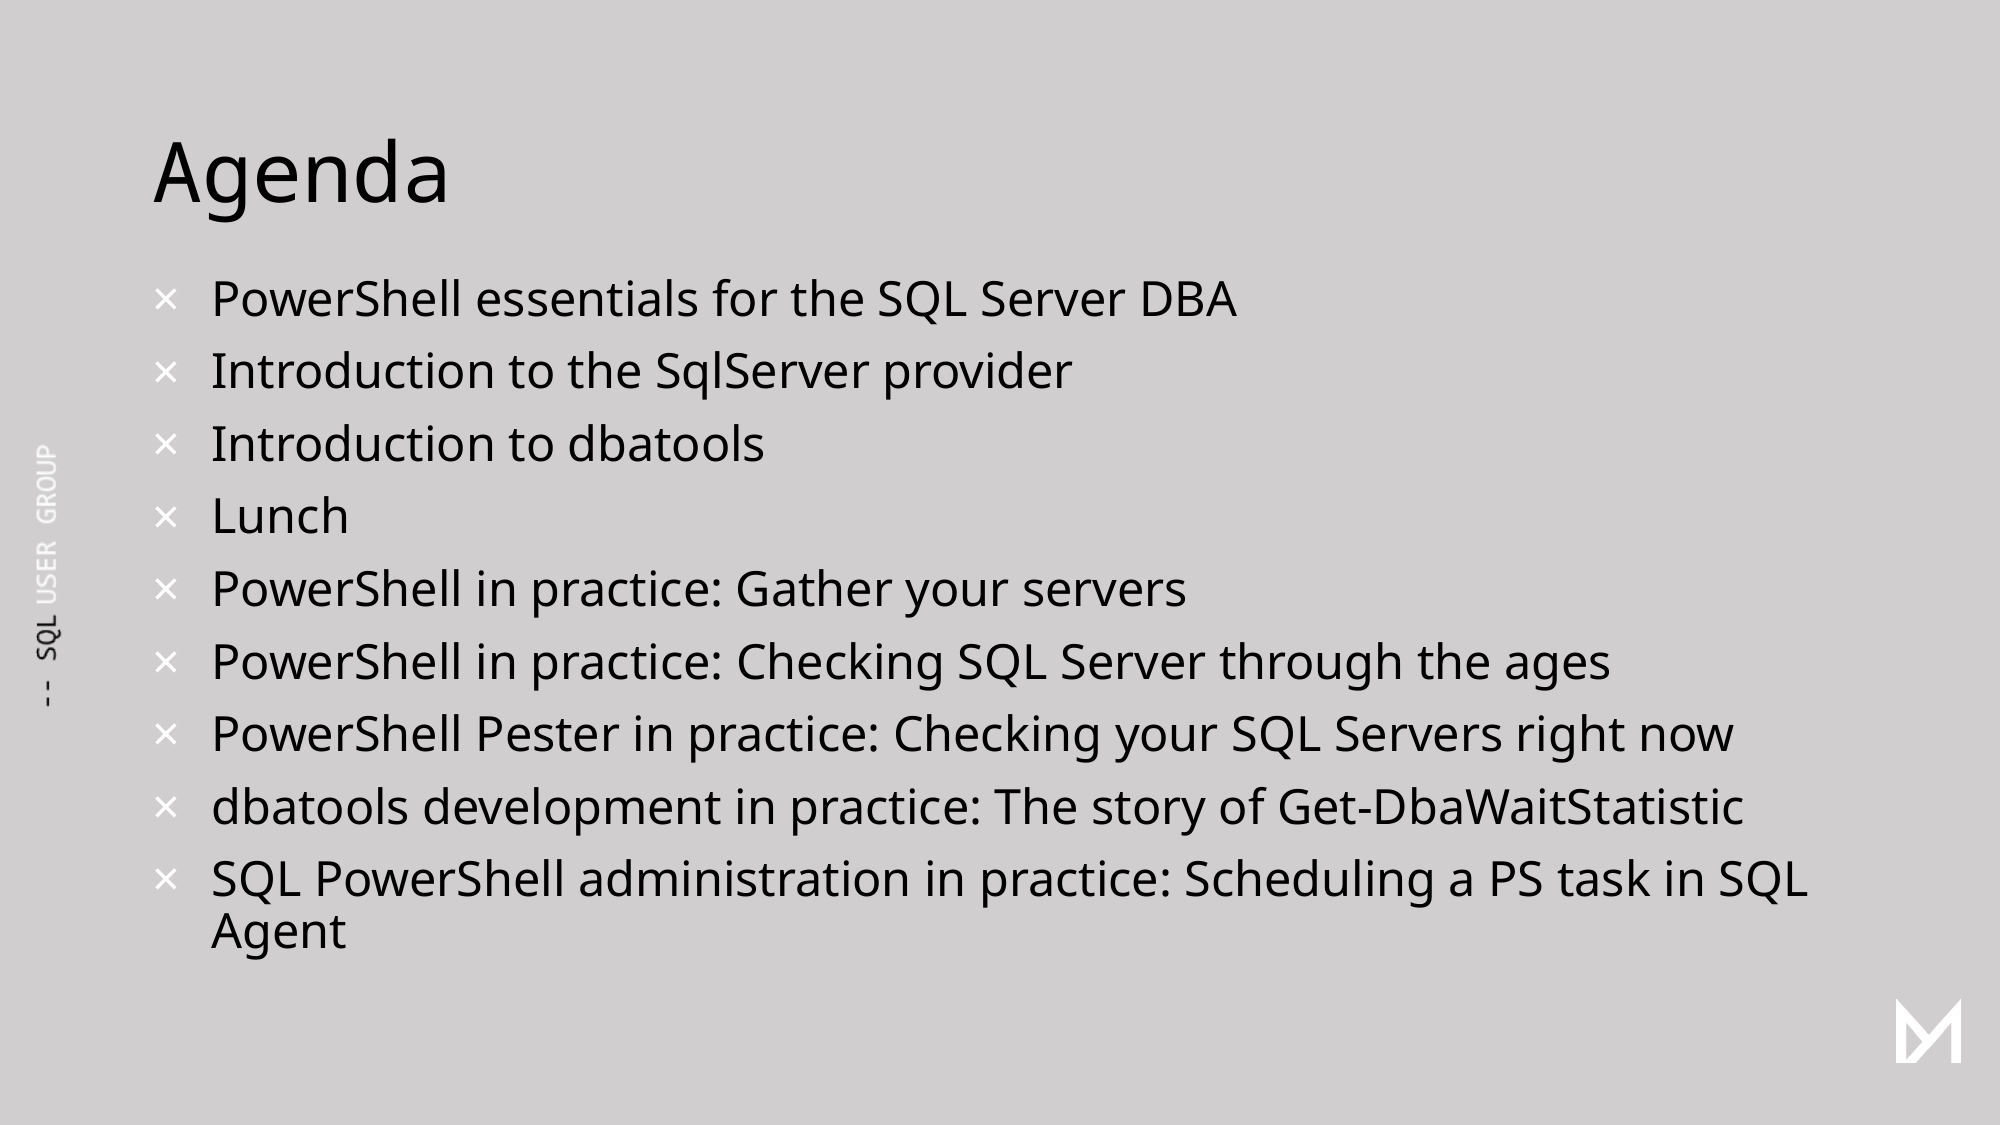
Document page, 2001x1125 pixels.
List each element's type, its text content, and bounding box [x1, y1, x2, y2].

title Agenda [137, 59, 1863, 229]
picture [18, 423, 83, 732]
picture [1896, 999, 1961, 1063]
list PowerShell essentials for the SQL Server DBA Introduction to the SqlServer provider Introduction to dbatools Lunch PowerShell in practice: Gather your servers PowerShell in practice: Checking SQL Server through the ages PowerShell Pester in practice: Checking your SQL Servers right now dbatools development in practice: The story of Get-DbaWaitStatistic SQL PowerShell administration in practice: Scheduling a PS task in SQL Agent [137, 267, 1863, 973]
